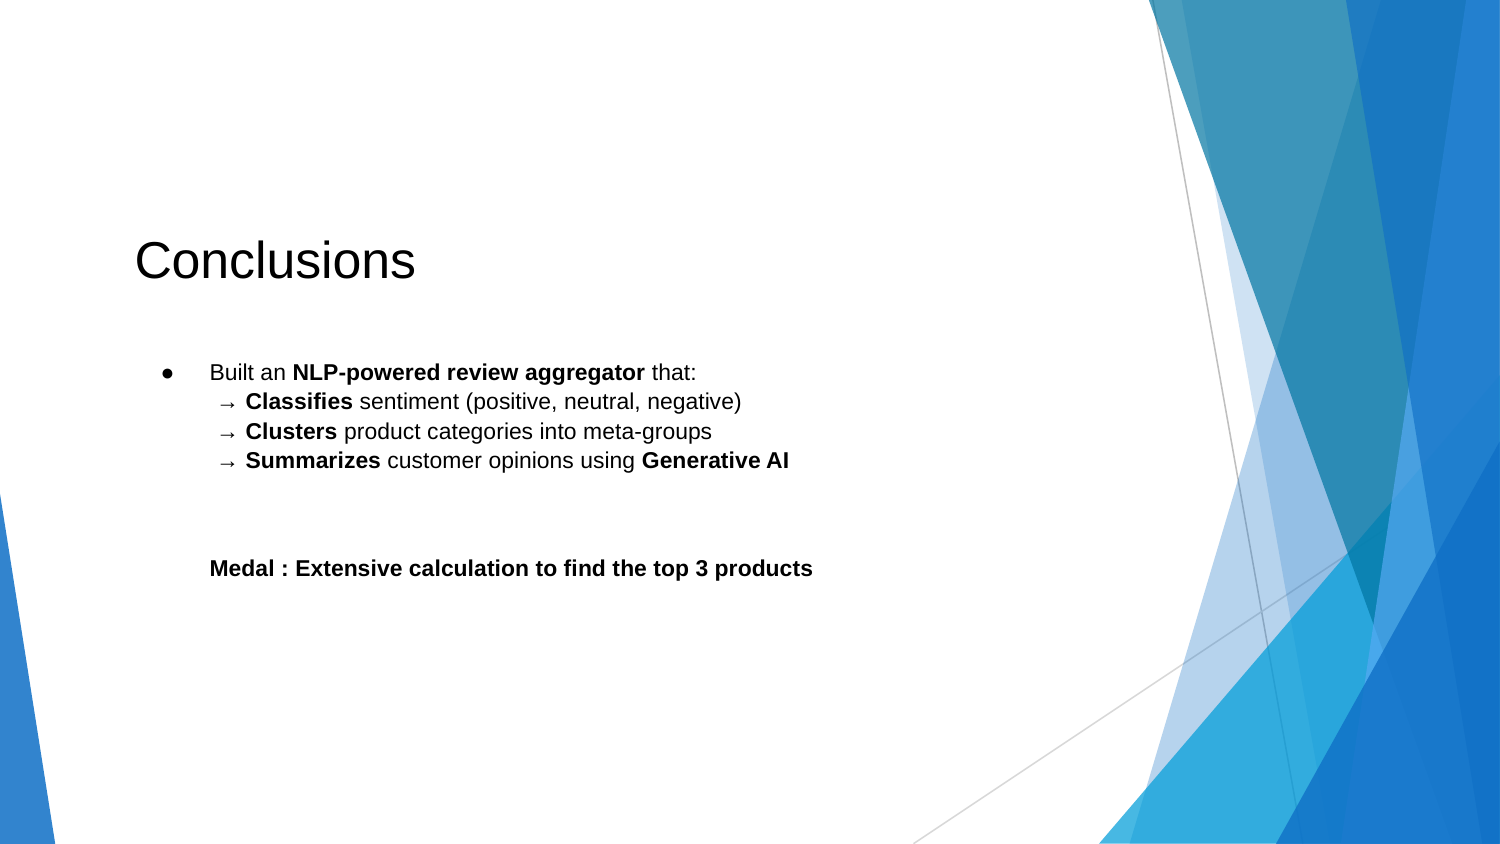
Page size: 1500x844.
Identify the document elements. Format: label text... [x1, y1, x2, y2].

list Built an NLP-powered review aggregator that: → Classifies sentiment (positive, neutral, negative) → Clusters product categories into meta-groups → Summarizes customer opinions using Generative AI Medal : Extensive calculation to find the top 3 products [119, 341, 1381, 712]
title Conclusions [119, 216, 1381, 305]
